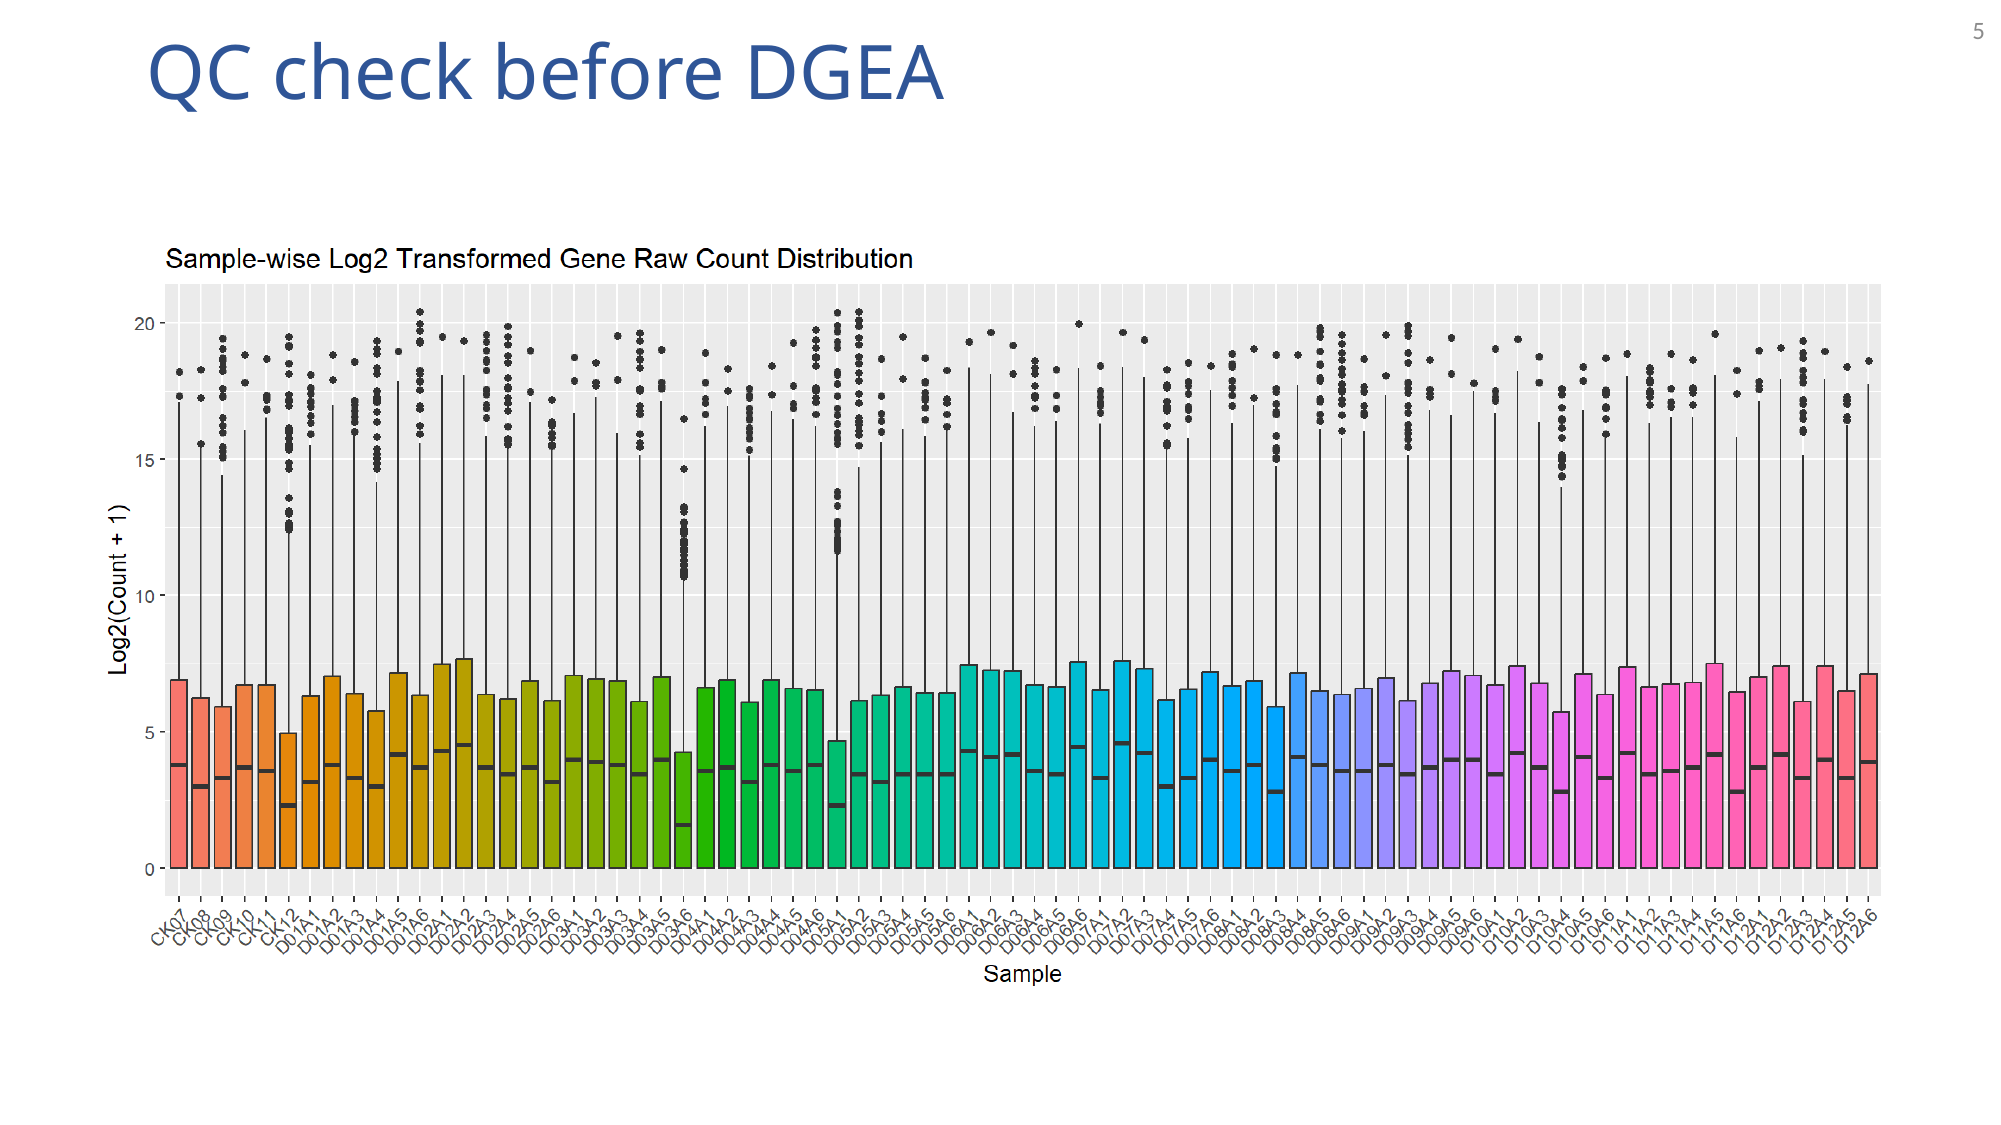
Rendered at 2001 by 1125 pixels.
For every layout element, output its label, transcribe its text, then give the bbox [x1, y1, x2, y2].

picture [95, 235, 1893, 998]
slide_number 5 [1550, 0, 2000, 60]
title QC check before DGEA [131, 27, 1857, 124]
